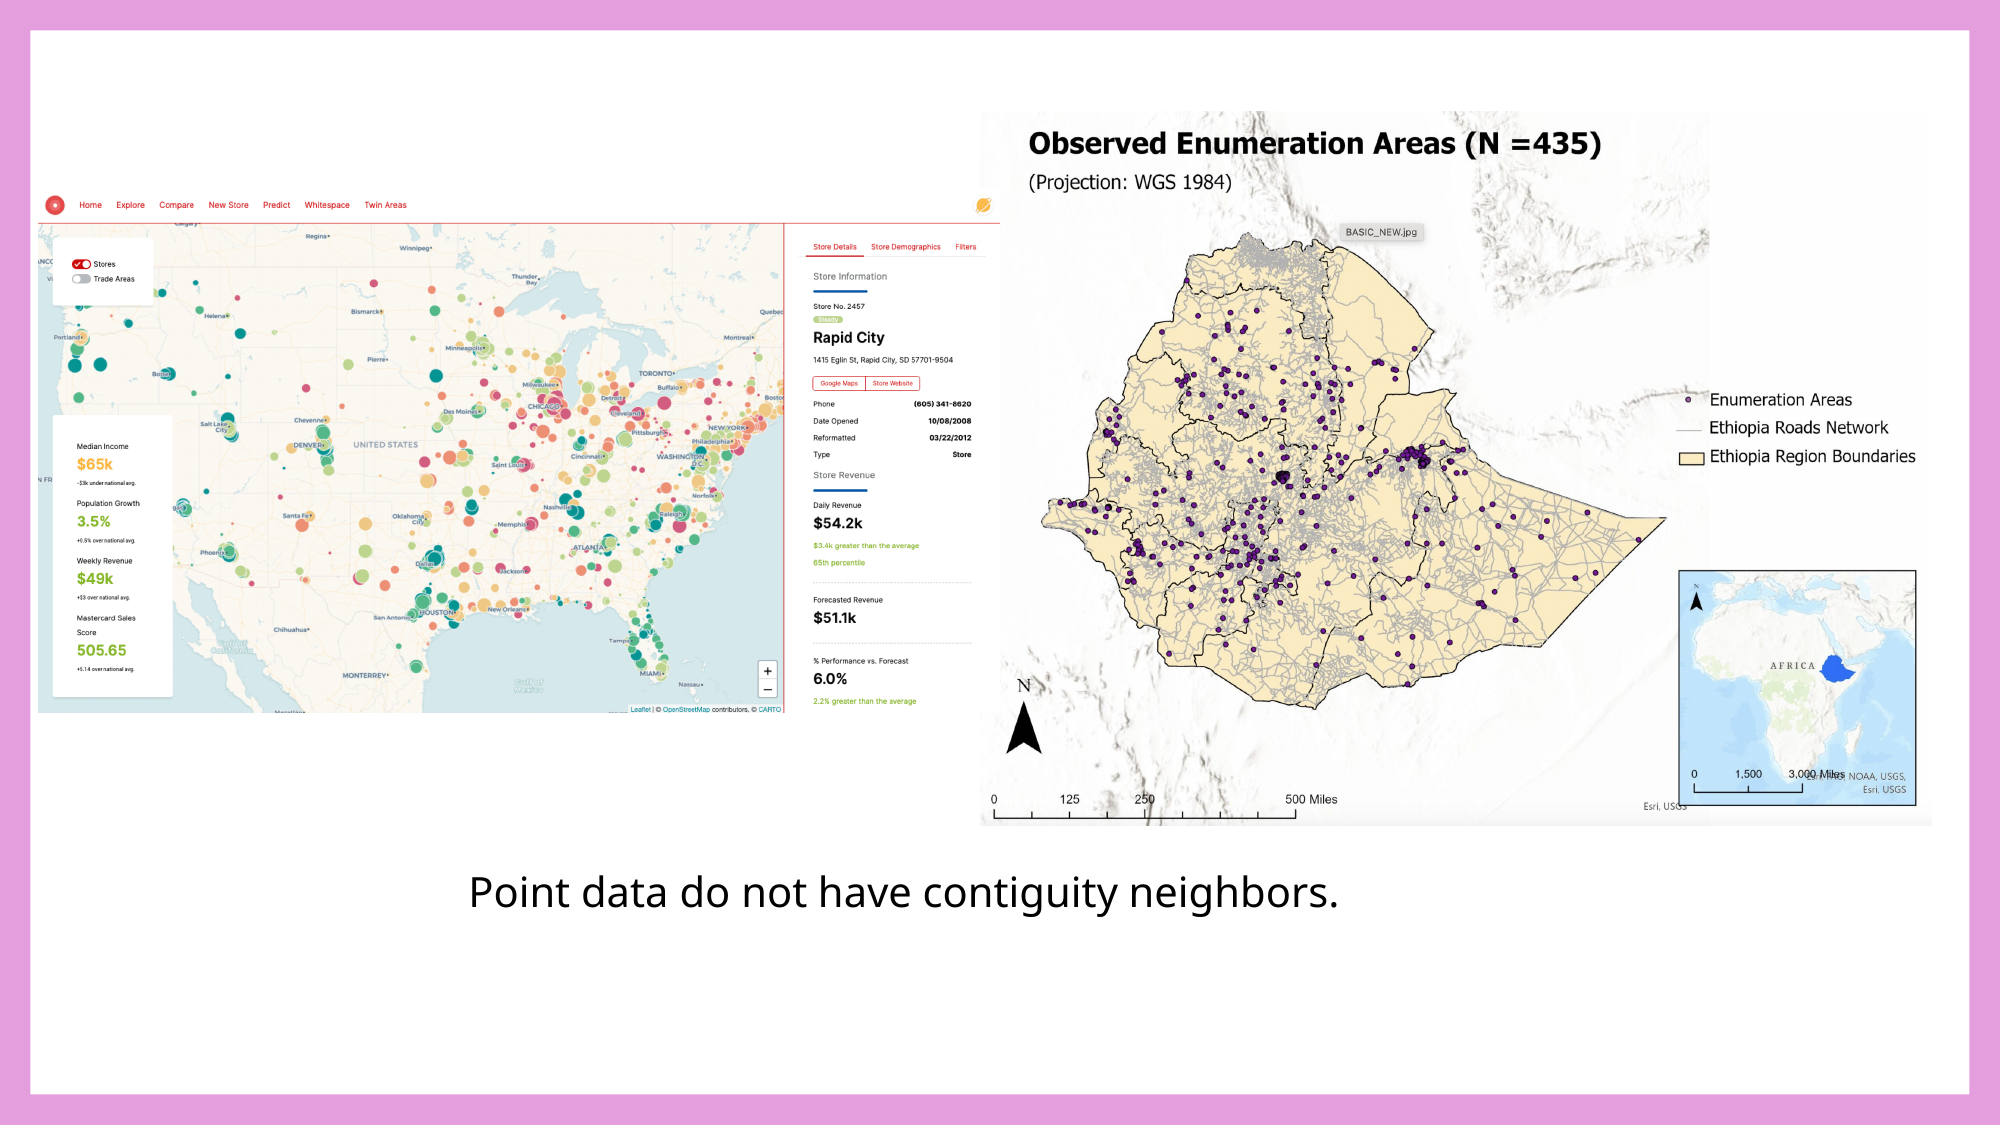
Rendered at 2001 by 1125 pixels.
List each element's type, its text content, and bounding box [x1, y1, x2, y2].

text_box [0, 0, 2000, 1125]
picture [37, 111, 1932, 827]
text_box Point data do not have contiguity neighbors. [453, 863, 1596, 947]
